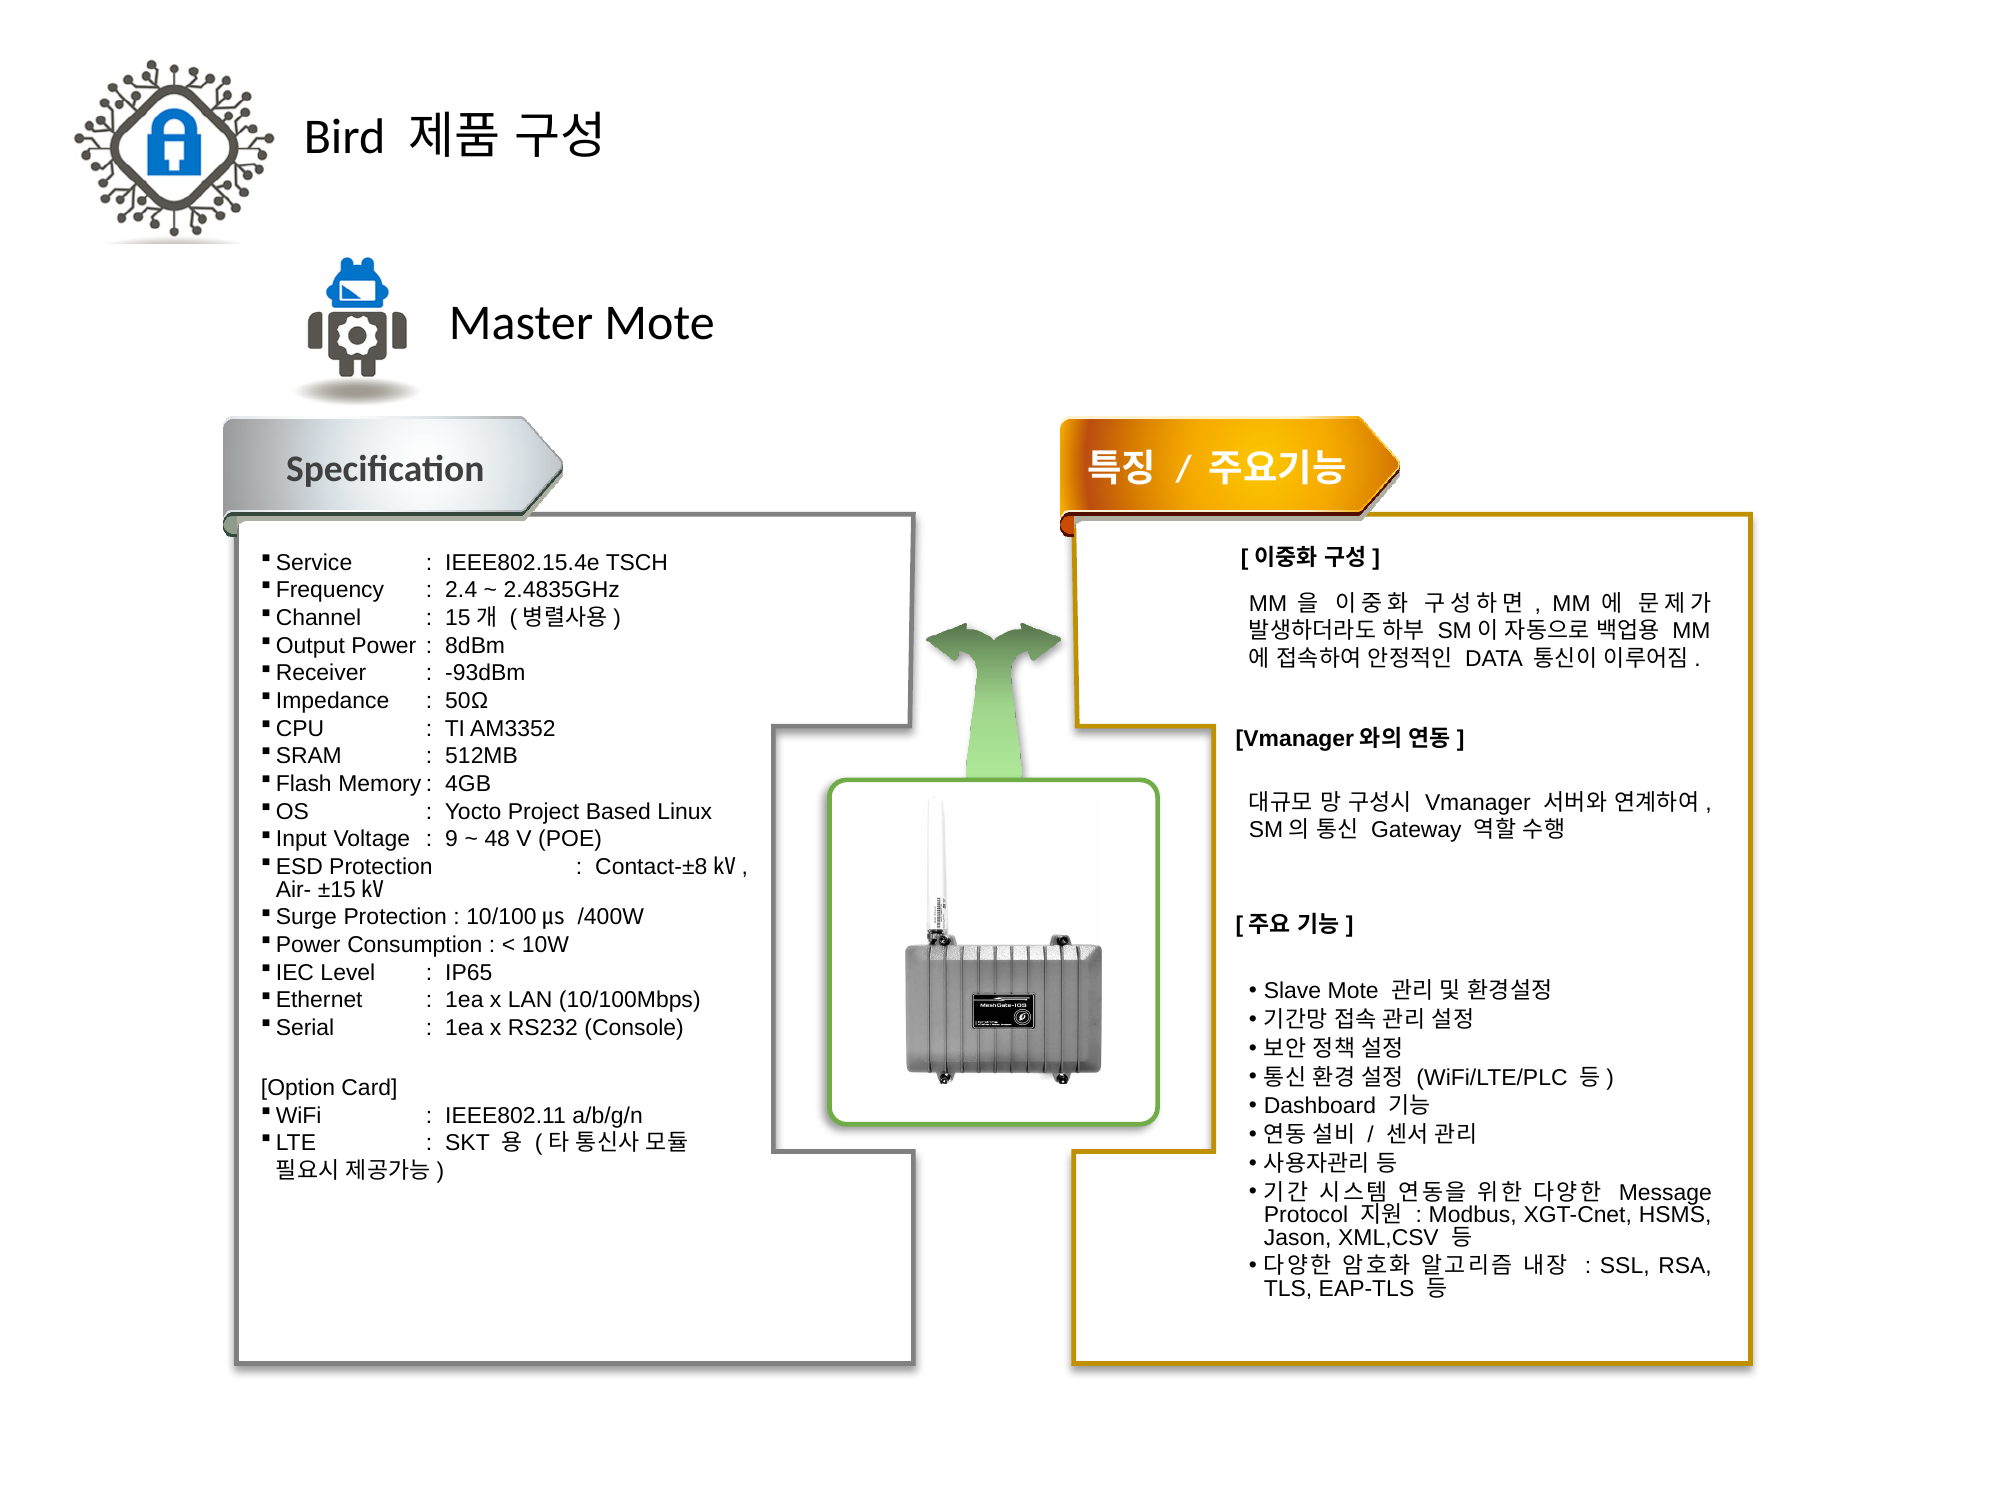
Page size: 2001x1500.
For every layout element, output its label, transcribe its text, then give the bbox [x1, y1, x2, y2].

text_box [223, 416, 1751, 1364]
text_box Master Mote [434, 282, 1709, 357]
picture [288, 253, 426, 407]
text_box Bird 제품 구성 [288, 96, 1564, 171]
picture [63, 52, 285, 244]
